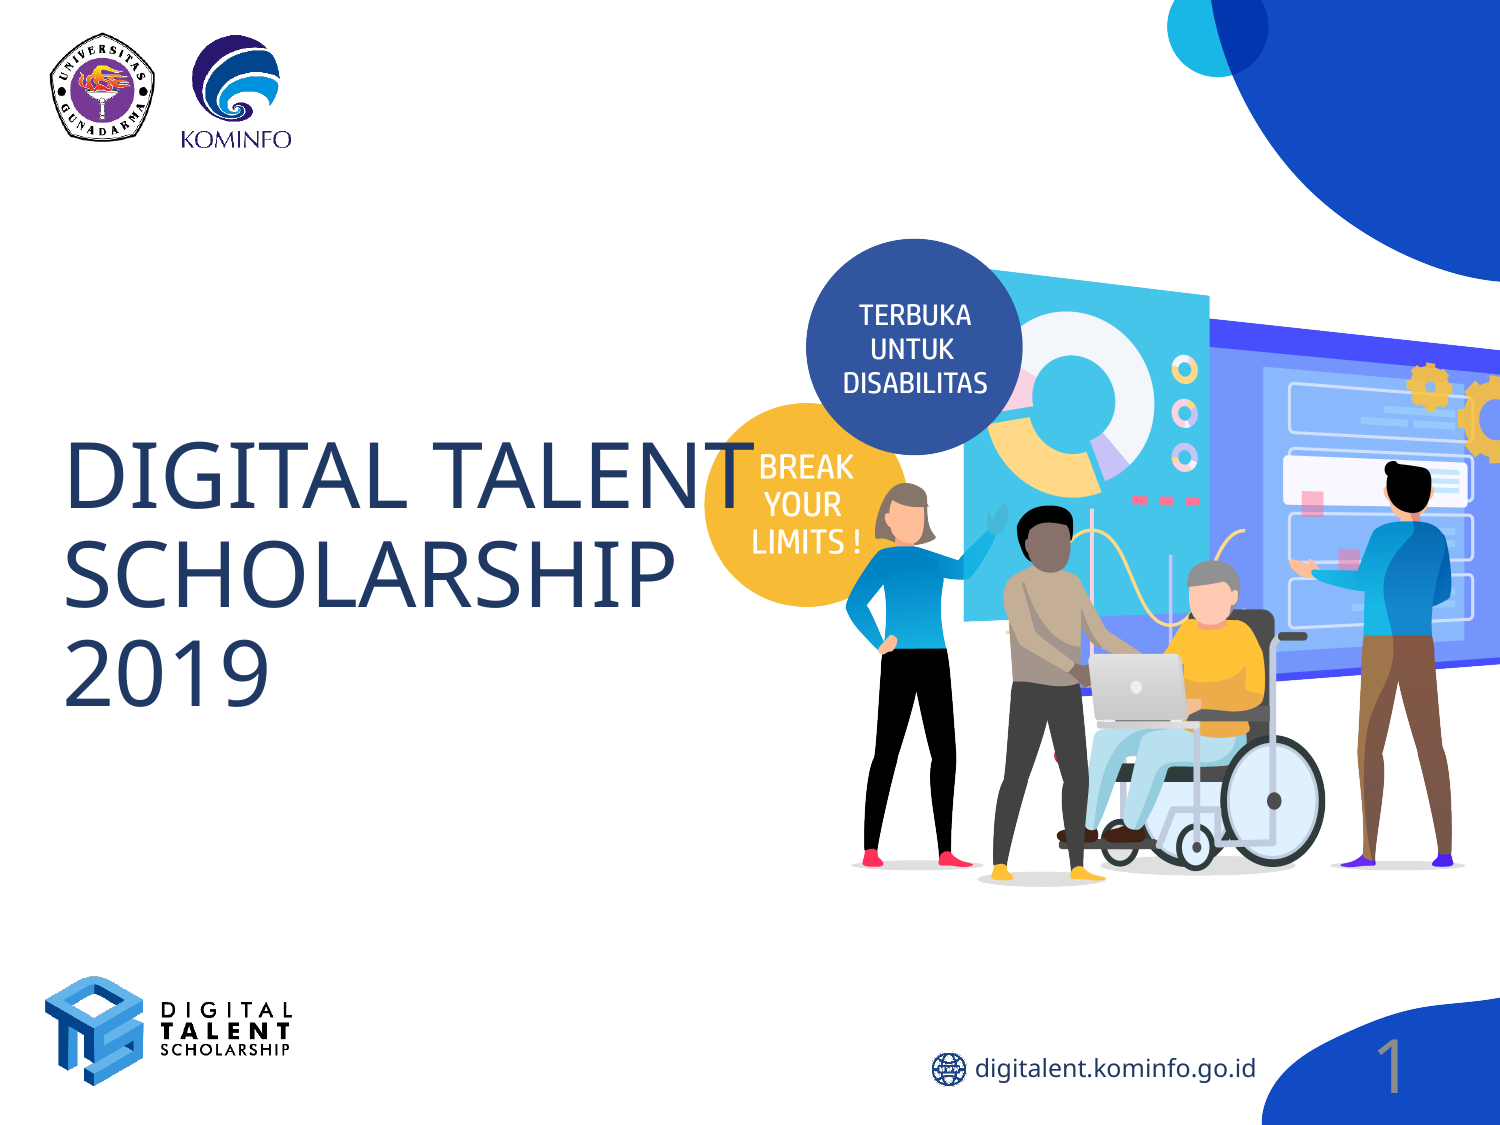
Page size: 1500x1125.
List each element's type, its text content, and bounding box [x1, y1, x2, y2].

text_box DIGITAL TALENT SCHOLARSHIP 2019 [47, 361, 669, 794]
picture [25, 970, 321, 1087]
picture [669, 0, 1500, 1125]
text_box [930, 1037, 1287, 1100]
picture [46, 30, 157, 144]
picture [182, 35, 291, 148]
